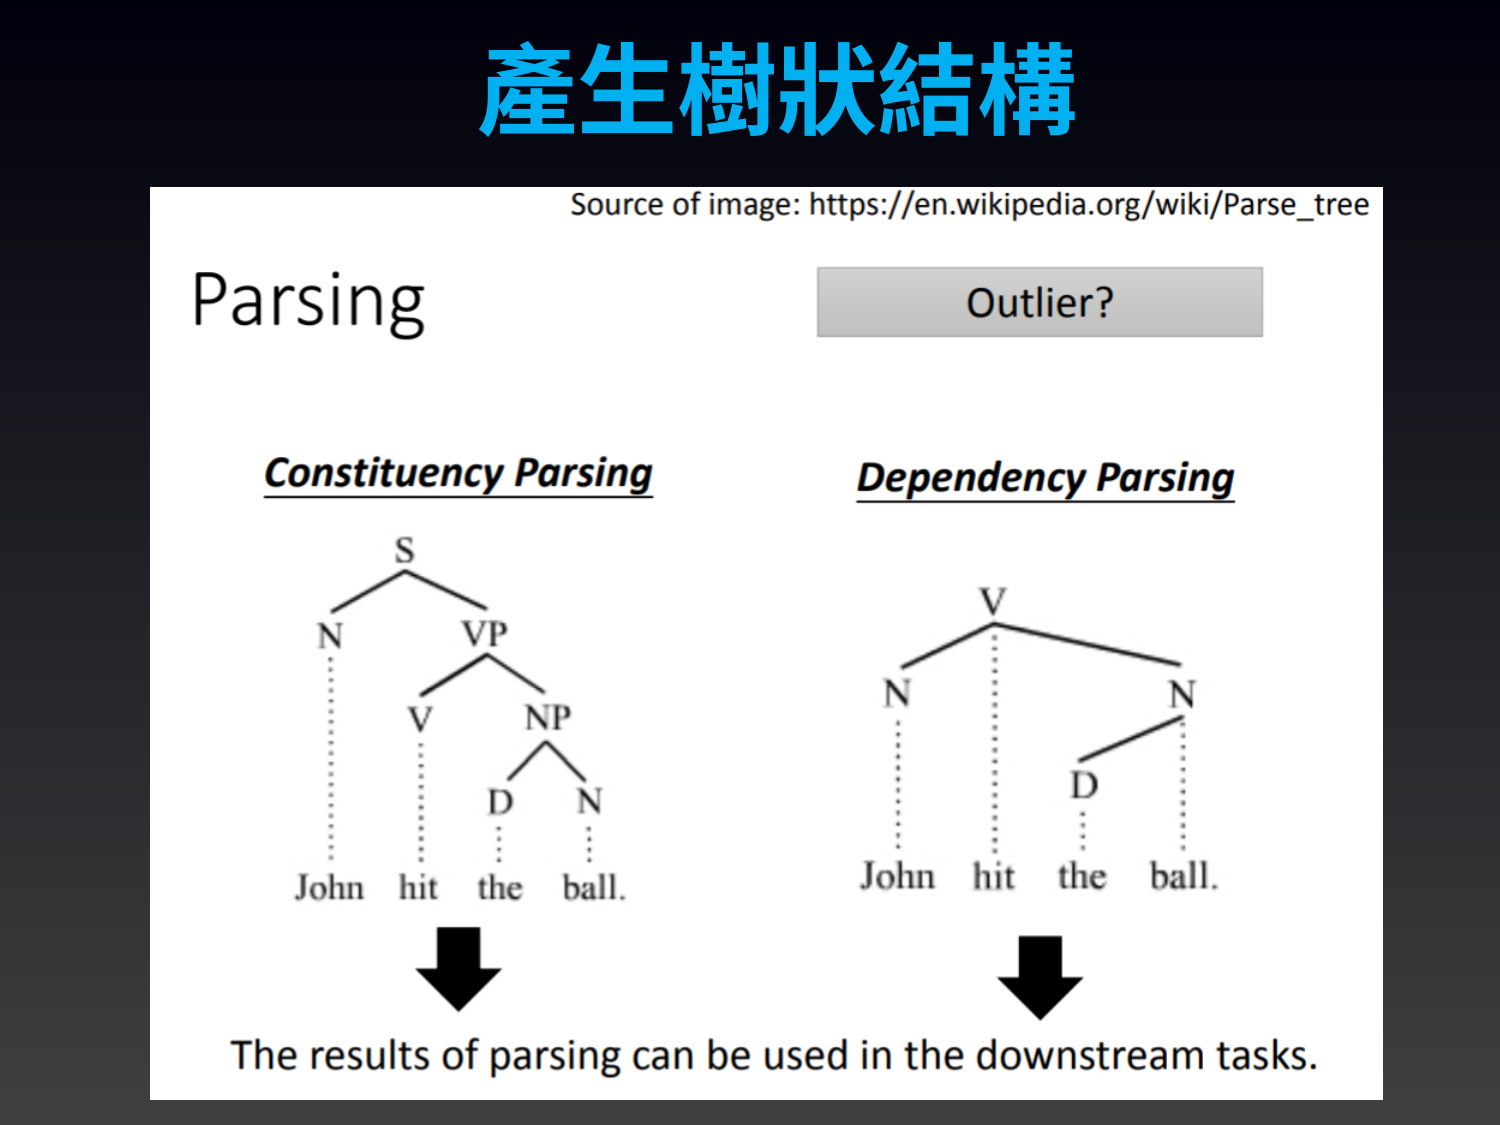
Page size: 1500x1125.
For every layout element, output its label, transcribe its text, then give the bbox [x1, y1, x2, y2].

picture [149, 187, 1383, 1100]
text_box 產生樹狀結構 [462, 0, 1463, 163]
